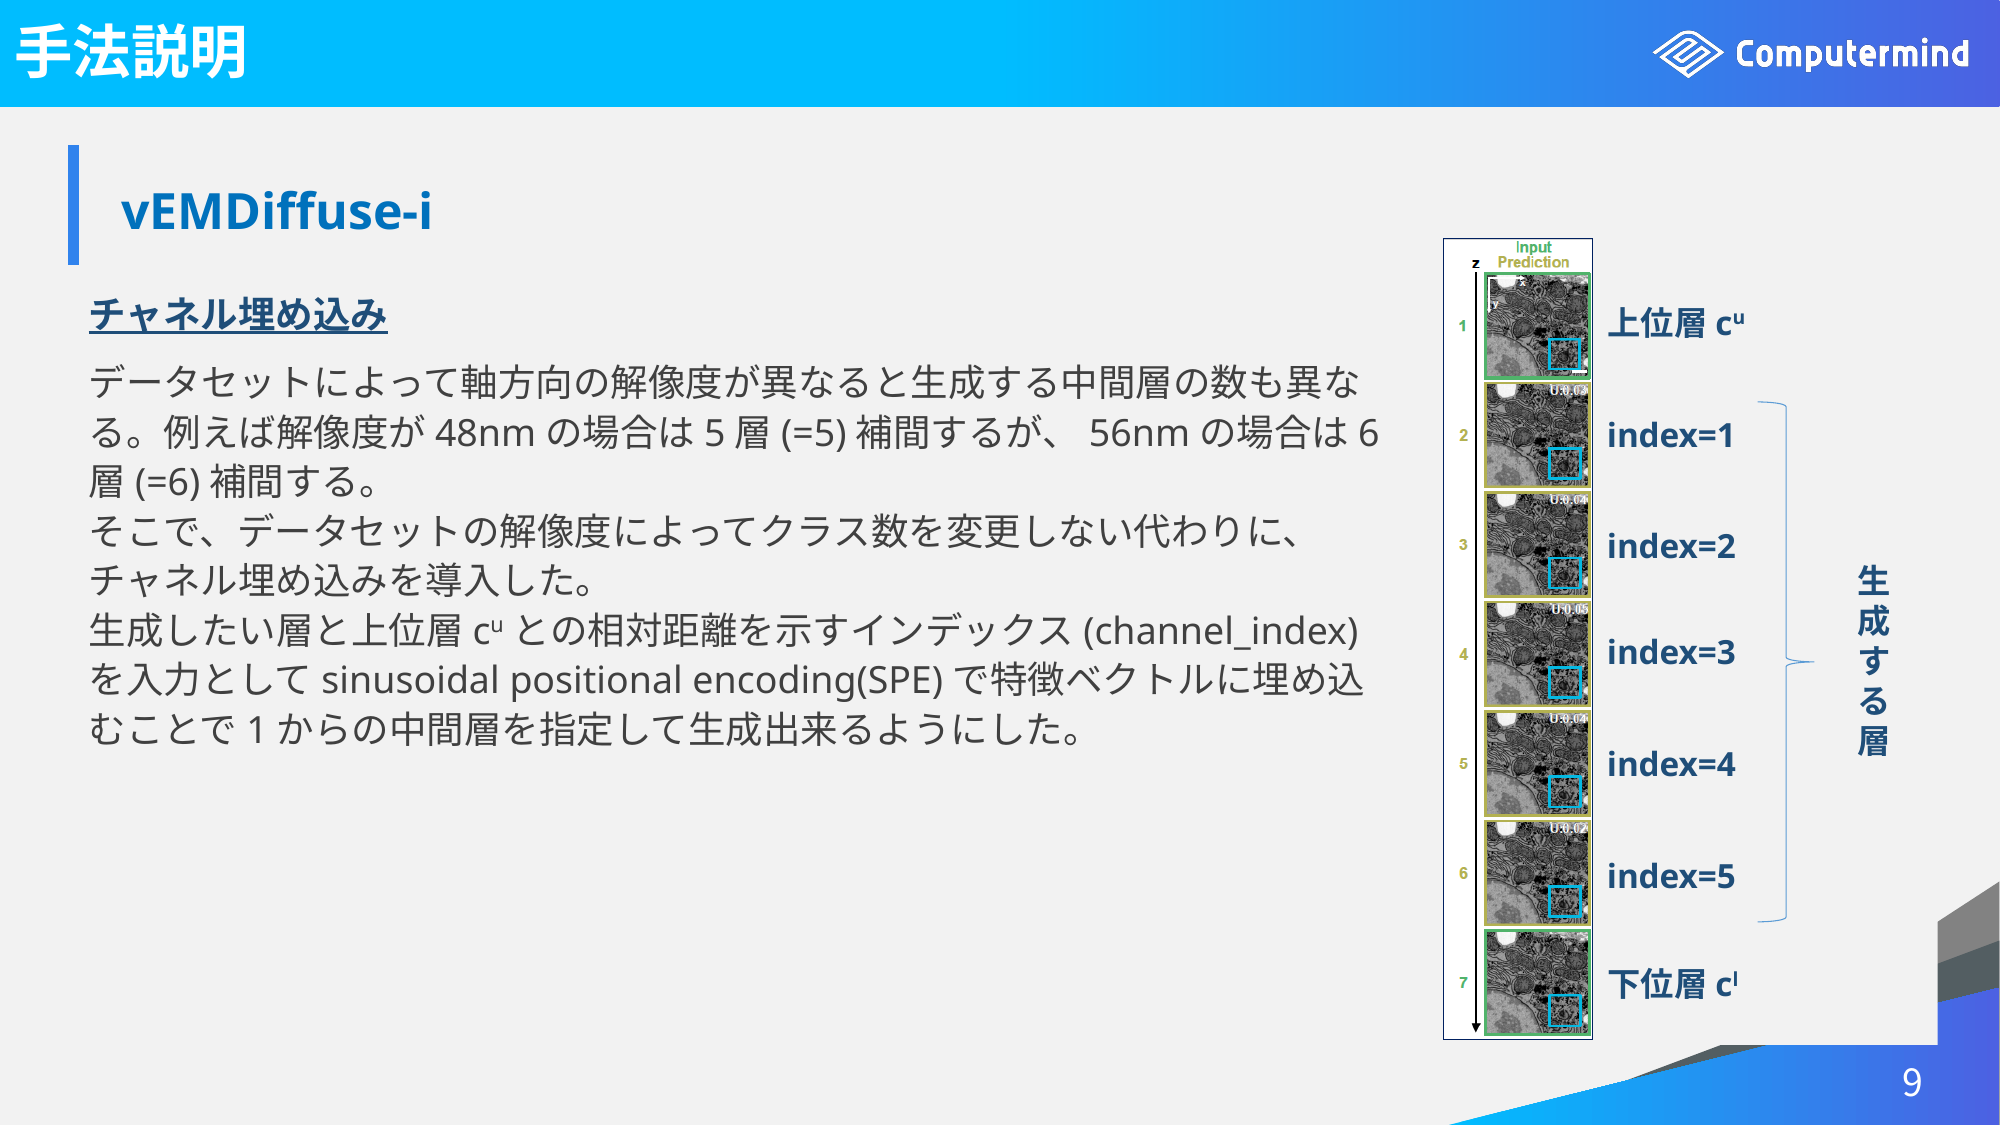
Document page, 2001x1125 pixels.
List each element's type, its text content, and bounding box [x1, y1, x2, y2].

table_header vEMDiffuse-i [79, 145, 1938, 265]
slide_number 9 [1471, 1051, 1938, 1092]
picture [1652, 26, 1970, 79]
title 手法説明 [0, 0, 1625, 102]
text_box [1443, 238, 1900, 1040]
text_box チャネル埋め込み [73, 278, 1938, 1045]
